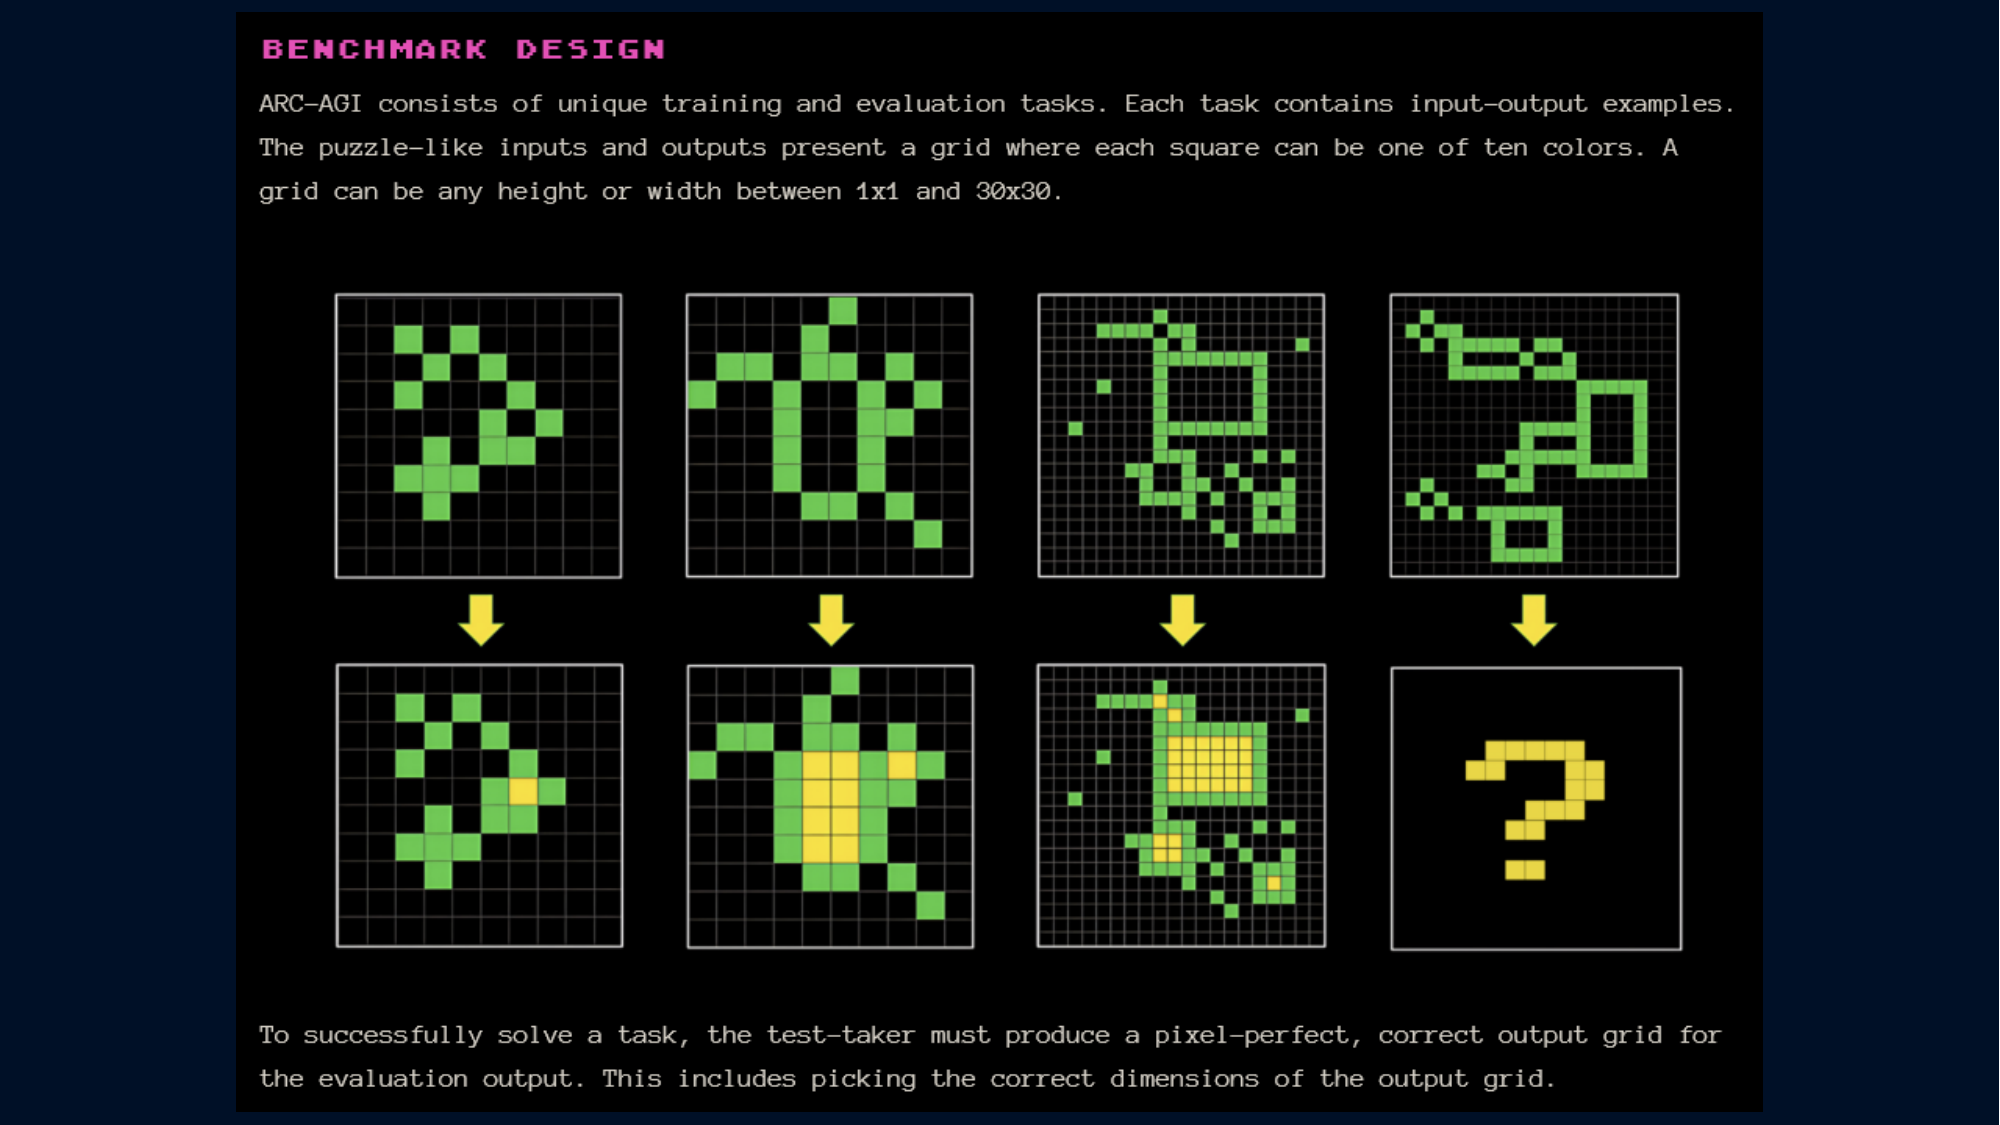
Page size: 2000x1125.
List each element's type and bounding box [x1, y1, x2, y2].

picture [236, 12, 1763, 1112]
